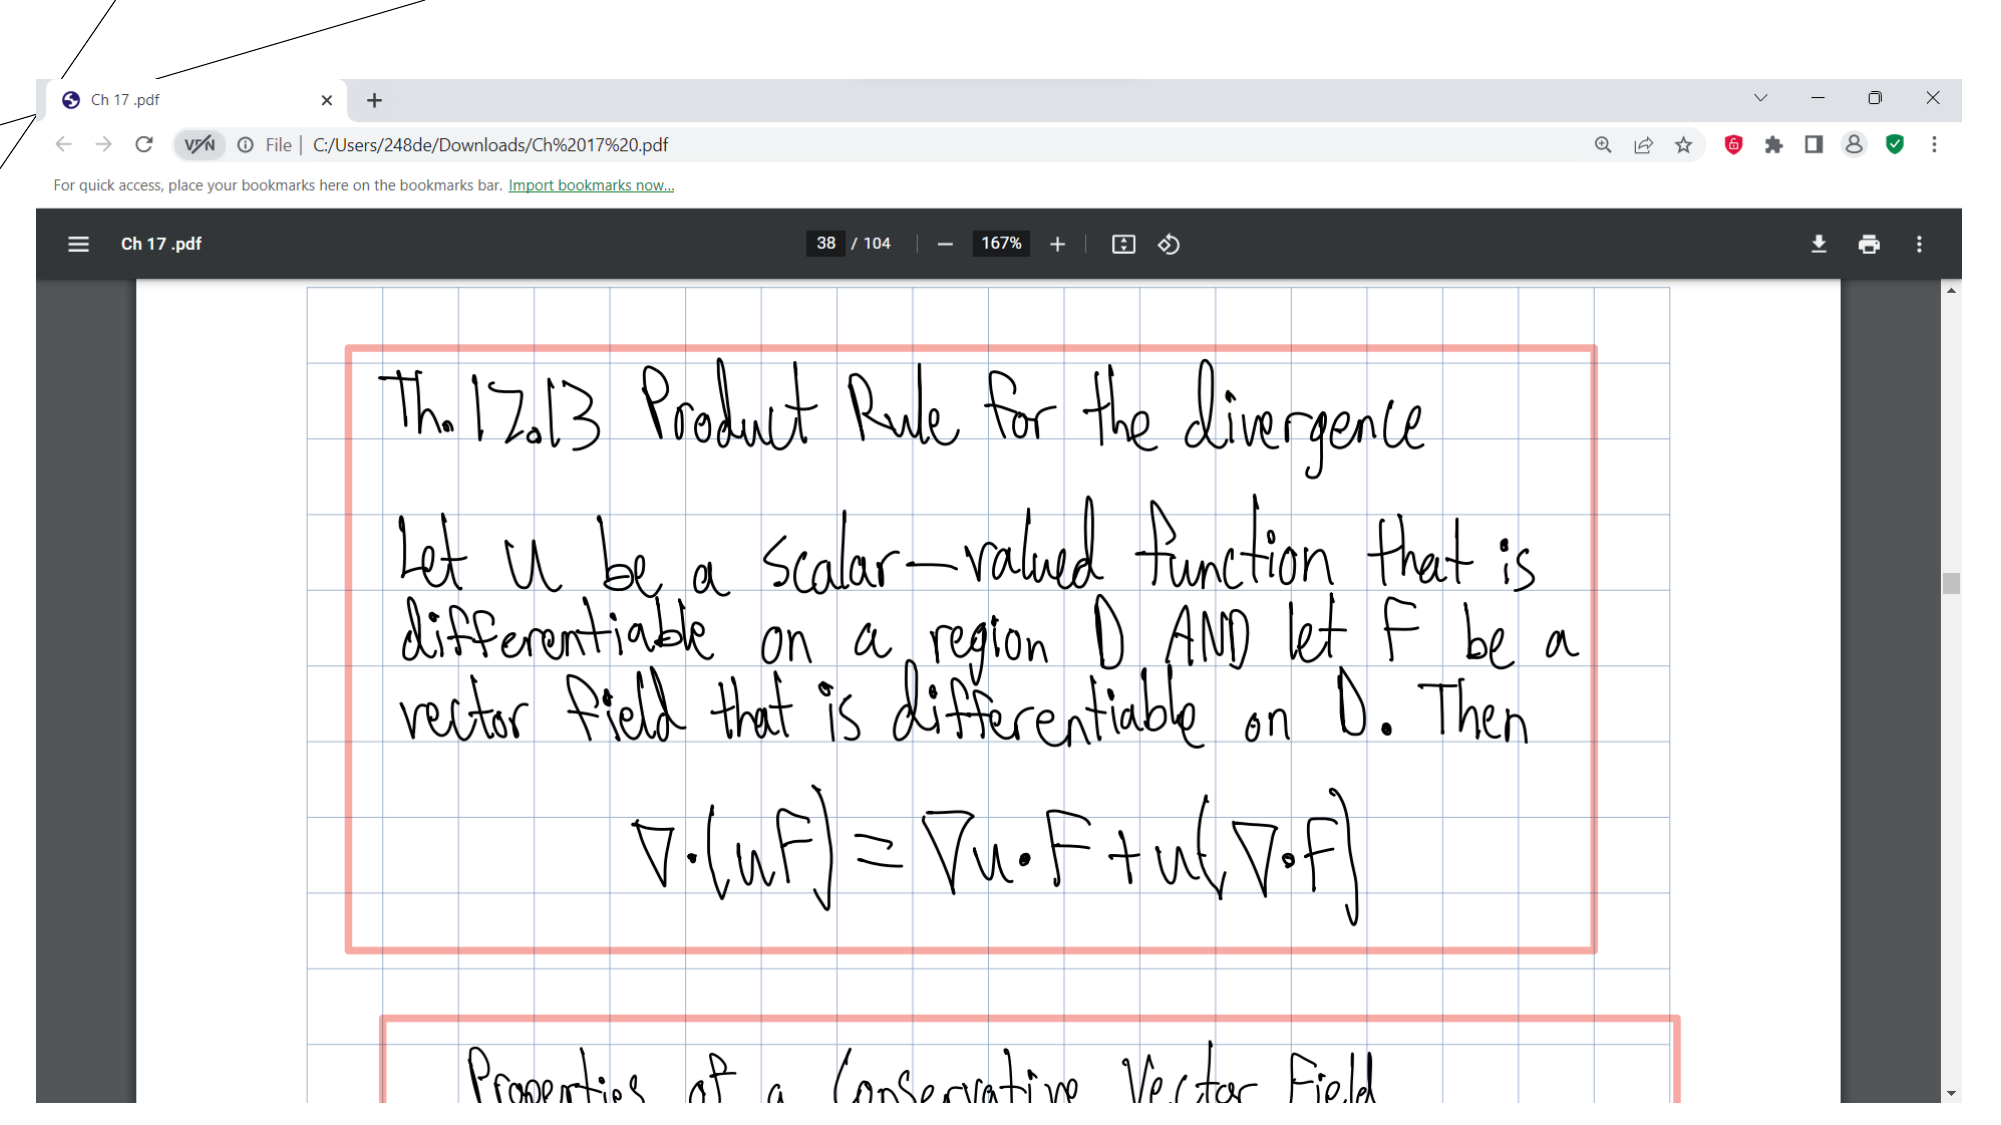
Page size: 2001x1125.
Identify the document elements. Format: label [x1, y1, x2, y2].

picture [36, 79, 1962, 1103]
